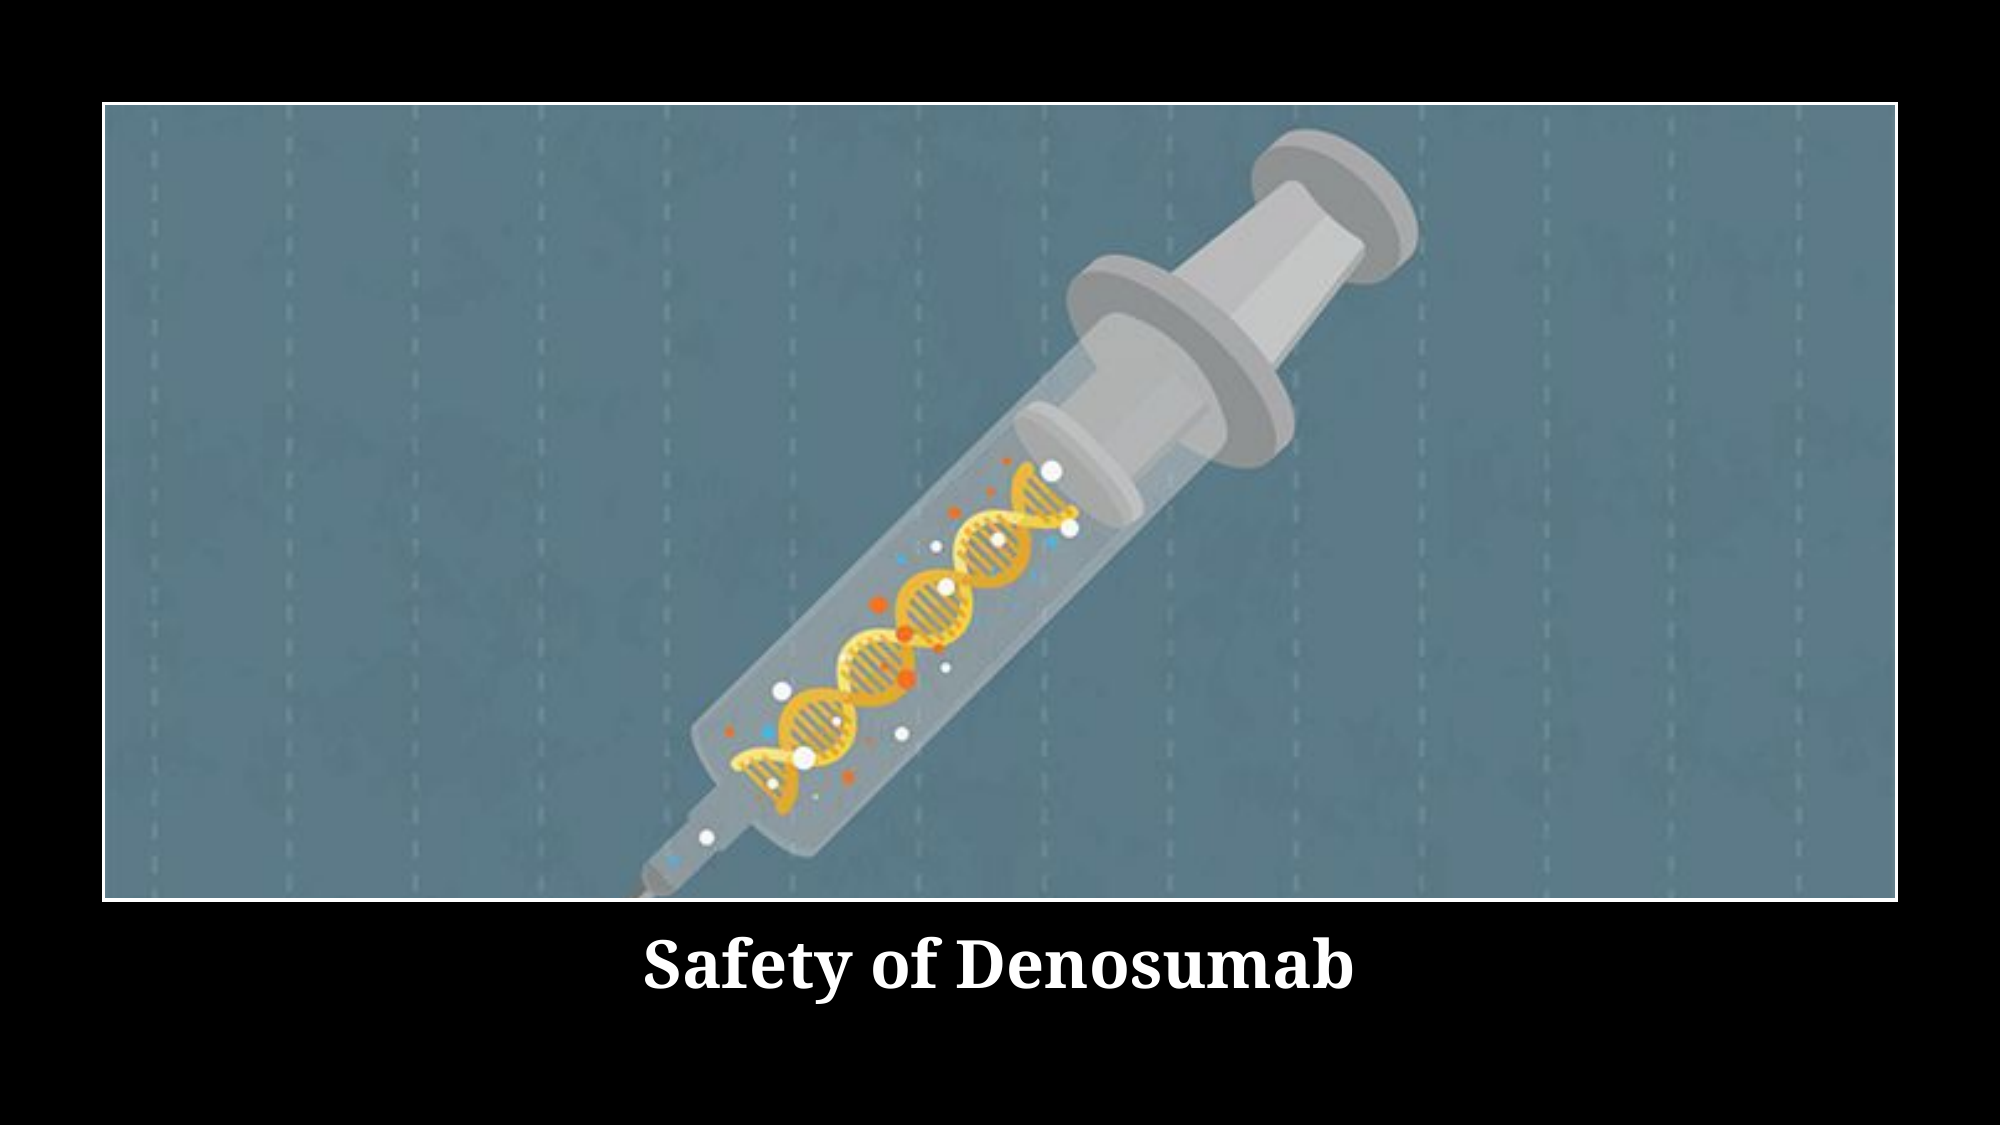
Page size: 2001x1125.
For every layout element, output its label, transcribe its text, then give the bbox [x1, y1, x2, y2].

title Safety of Denosumab [105, 914, 1895, 1020]
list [104, 104, 1896, 899]
